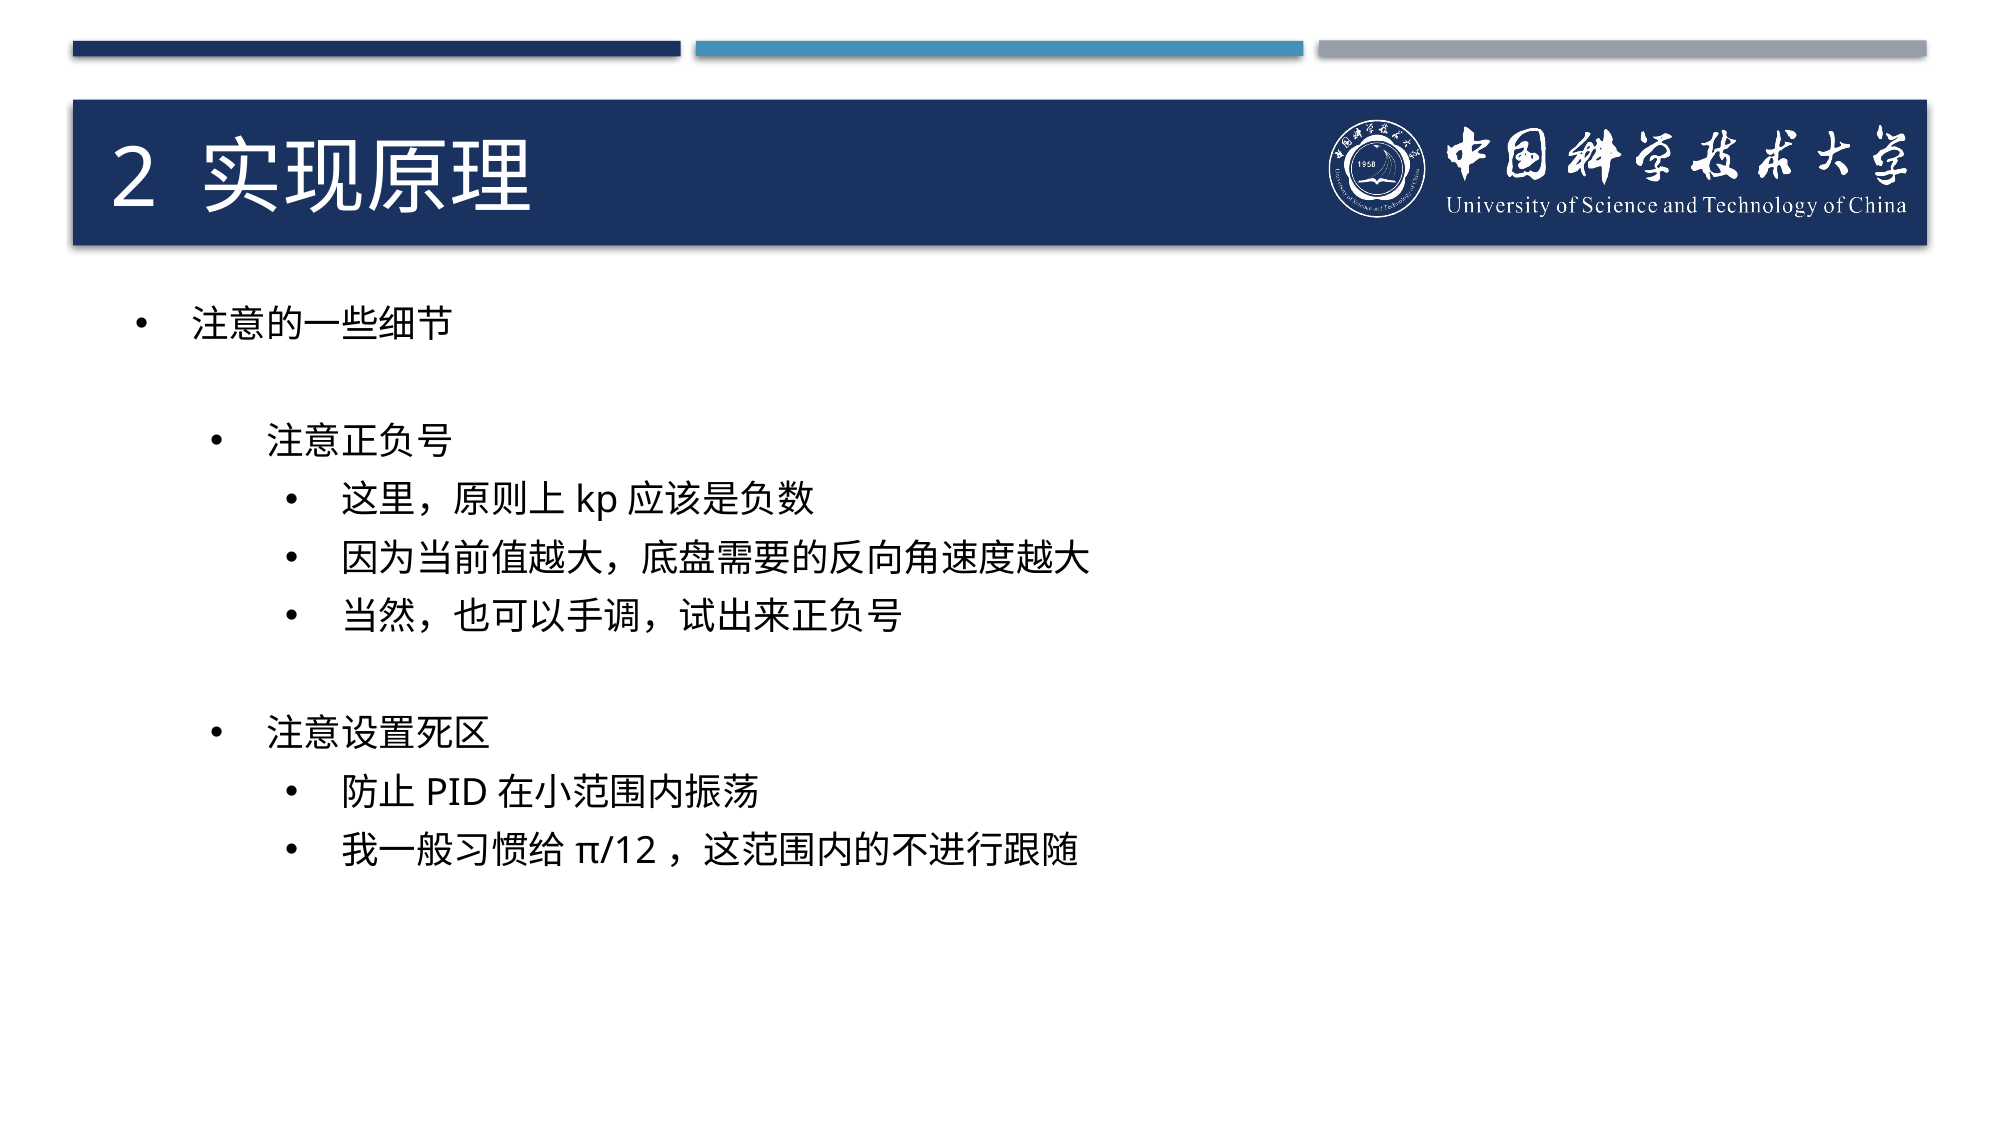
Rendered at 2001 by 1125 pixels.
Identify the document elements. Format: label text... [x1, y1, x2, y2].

picture [1905, 117, 1916, 221]
text_box 注意的一些细节 注意正负号 这里，原则上kp应该是负数 因为当前值越大，底盘需要的反向角速度越大 当然，也可以手调，试出来正负号 注意设置死区 防止PID在小范围内振荡 我一般习惯给π/12，这范围内的不进行跟随 [120, 279, 1930, 879]
title 2 实现原理 [95, 91, 1905, 255]
